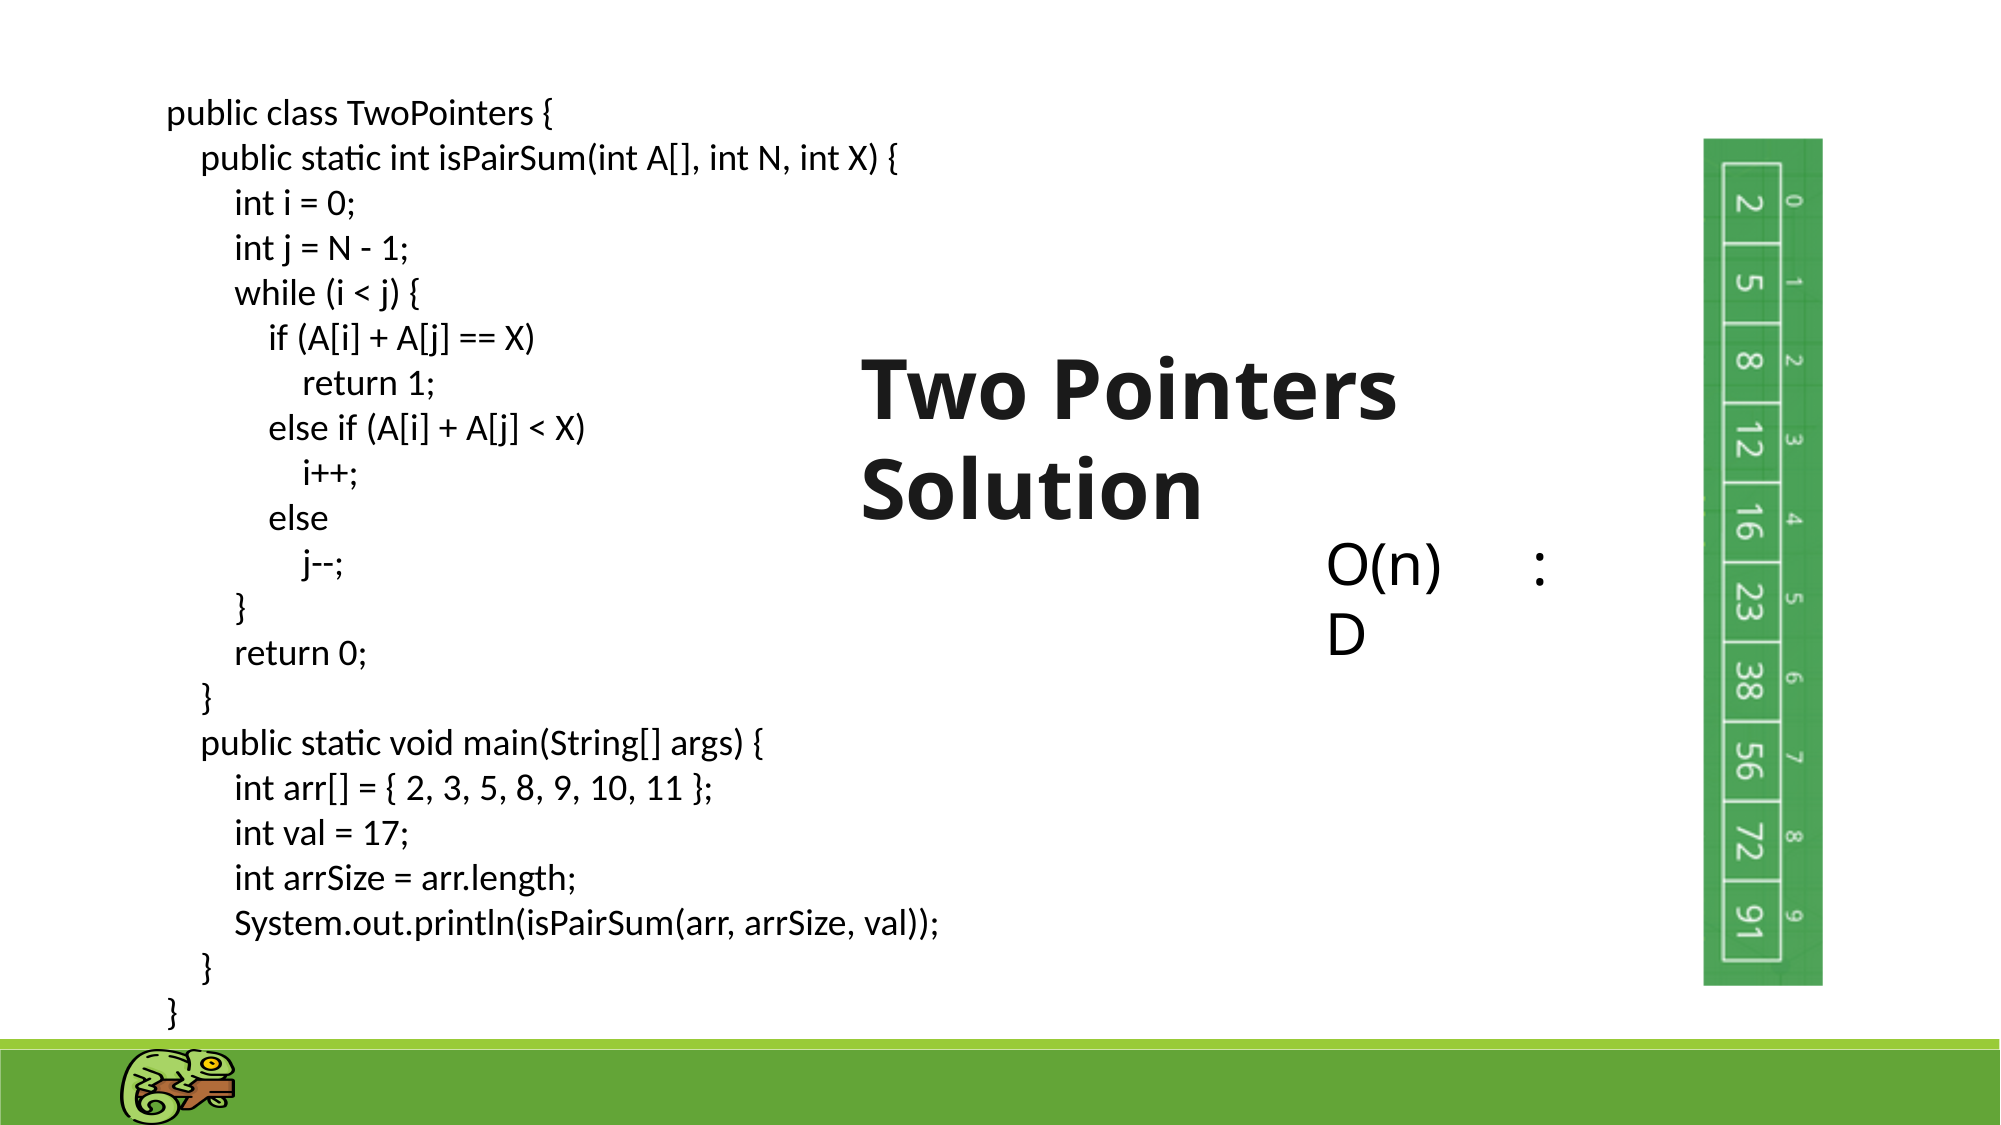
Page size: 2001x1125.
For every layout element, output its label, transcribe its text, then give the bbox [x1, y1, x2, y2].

picture [120, 1049, 235, 1125]
text_box Two Pointers Solution [1093, 328, 1703, 544]
text_box public class TwoPointers { public static int isPairSum(int A[], int N, int X) { int i = 0; int j = N - 1; while (i < j) { if (A[i] + A[j] == X) return 1; else if (A[i] + A[j] < X) i++; else j--; } return 0; } public static void main(String[] args) { int arr[] = { 2, 3, 5, 8, 9, 10, 11 }; int val = 17; int arrSize = arr.length; System.out.println(isPairSum(arr, arrSize, val)); } } [151, 80, 1093, 1041]
text_box O(n) :D [1310, 519, 1586, 675]
picture [1338, 139, 2000, 985]
